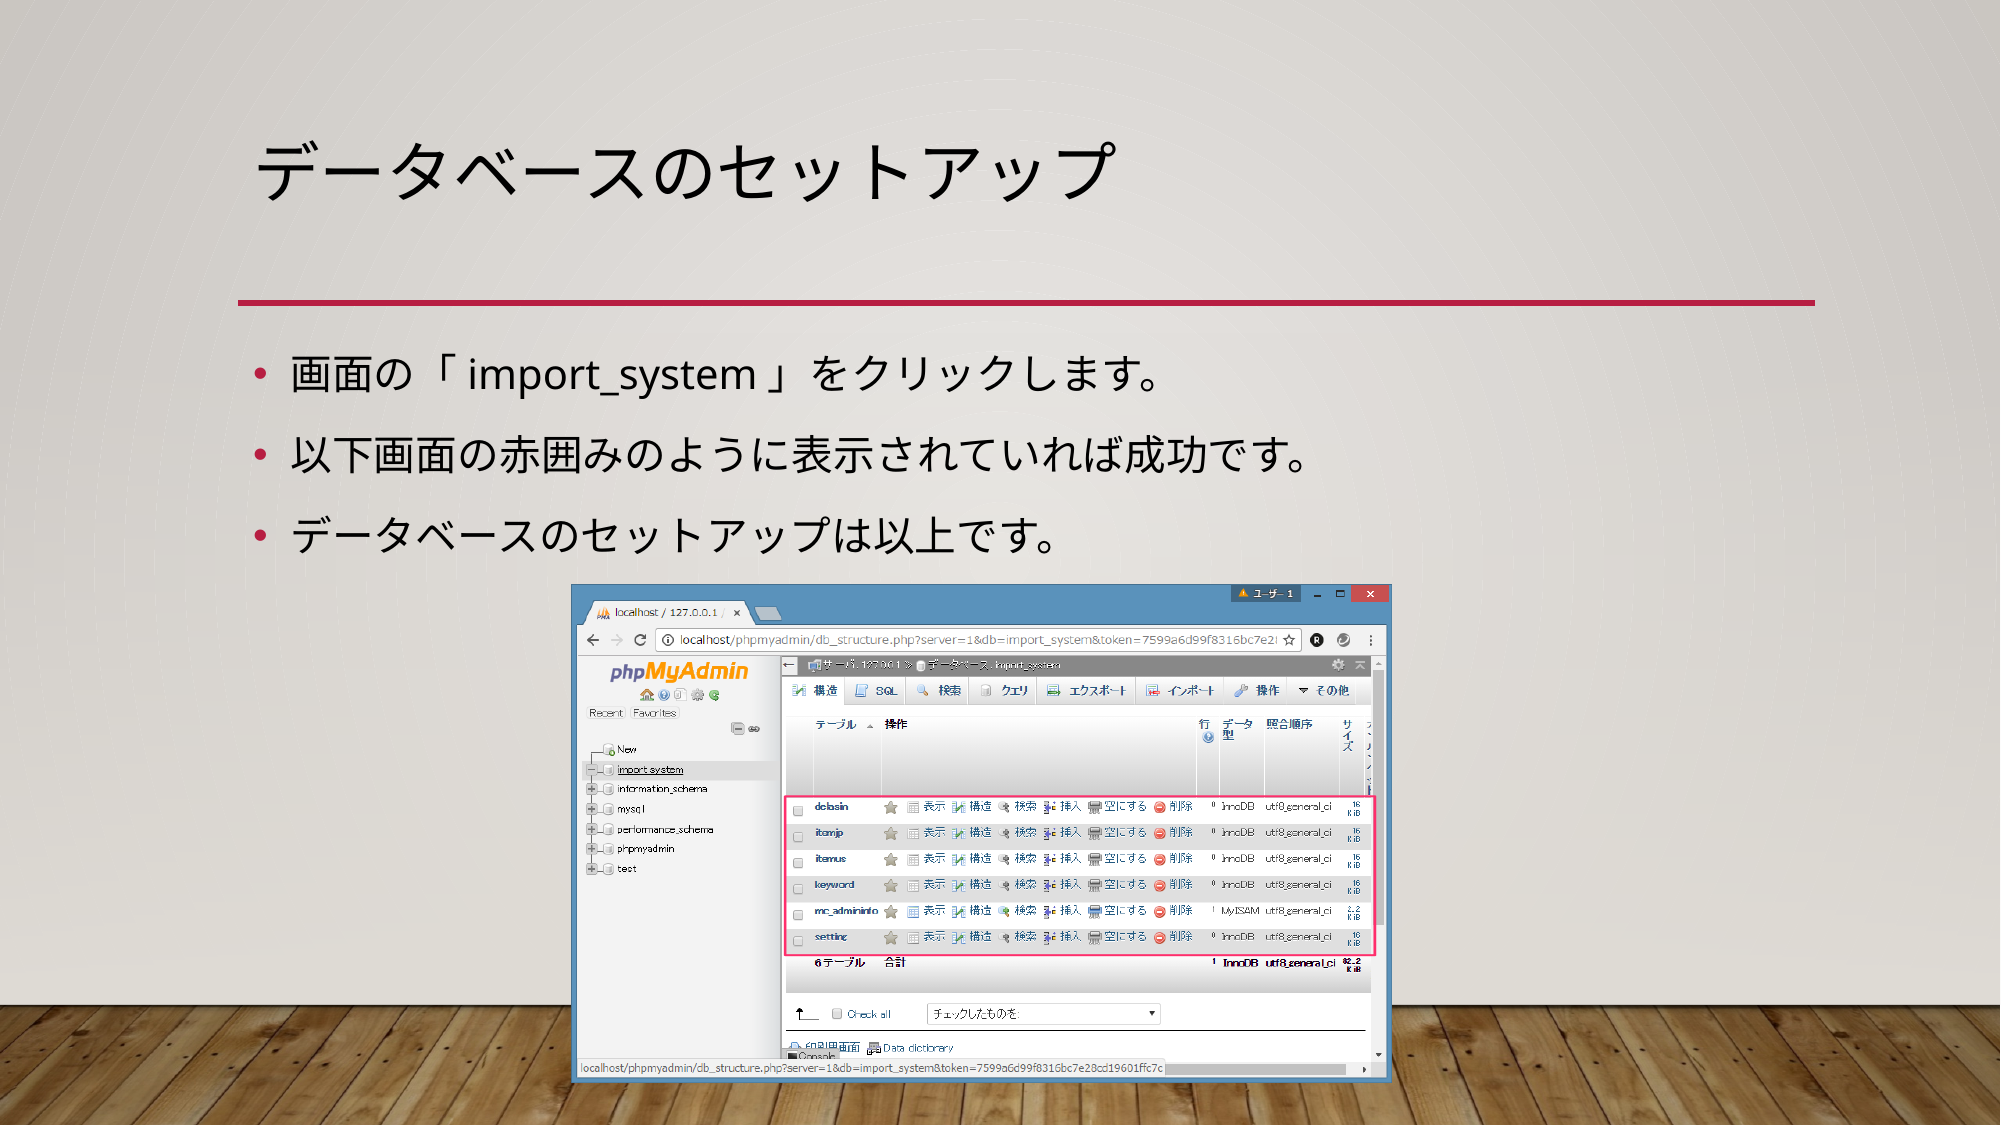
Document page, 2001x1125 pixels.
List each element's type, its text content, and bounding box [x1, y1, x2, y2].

list 画面の「import_system」をクリックします。 以下画面の赤囲みのように表示されていれば成功です。 データベースのセットアップは以上です。 [238, 330, 1814, 897]
title データベースのセットアップ [238, 131, 1814, 305]
picture [0, 584, 2000, 1125]
